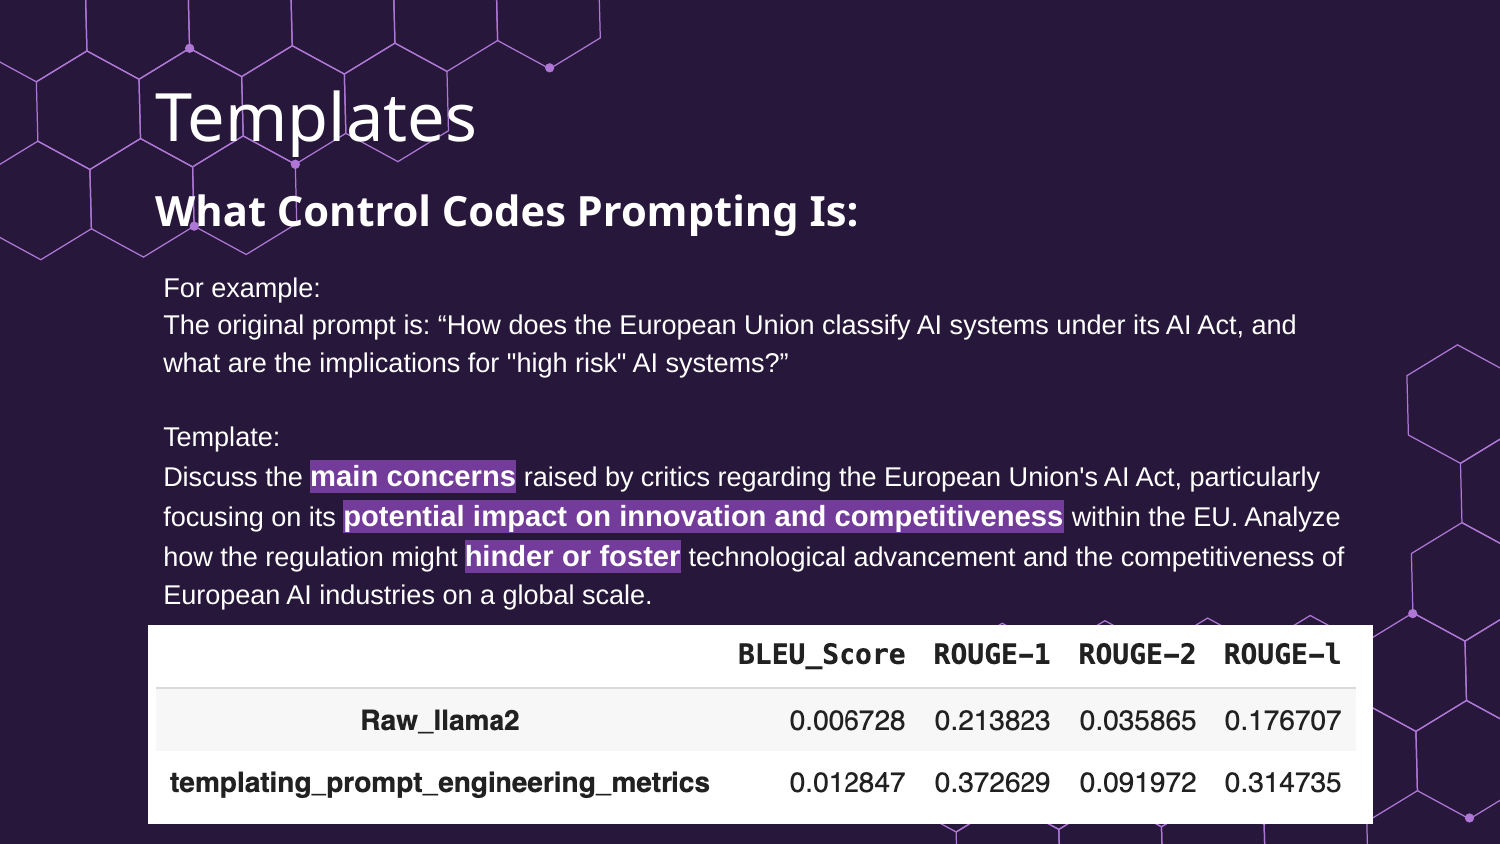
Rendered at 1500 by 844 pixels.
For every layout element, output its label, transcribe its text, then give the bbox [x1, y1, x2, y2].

picture [148, 624, 1373, 824]
title Templates [140, 75, 1306, 170]
text_box What Control Codes Prompting Is: [140, 169, 1156, 250]
text_box For example: The original prompt is: “How does the European Union classify AI systems under its AI Act, and what are the implications for "high risk" AI systems?” Template: Discuss the main concerns raised by critics regarding the European Union's AI Act, particularly focusing on its potential impact on innovation and competitiveness within the EU. Analyze how the regulation might hinder or foster technological advancement and the competitiveness of European AI industries on a global scale. [148, 250, 1366, 623]
